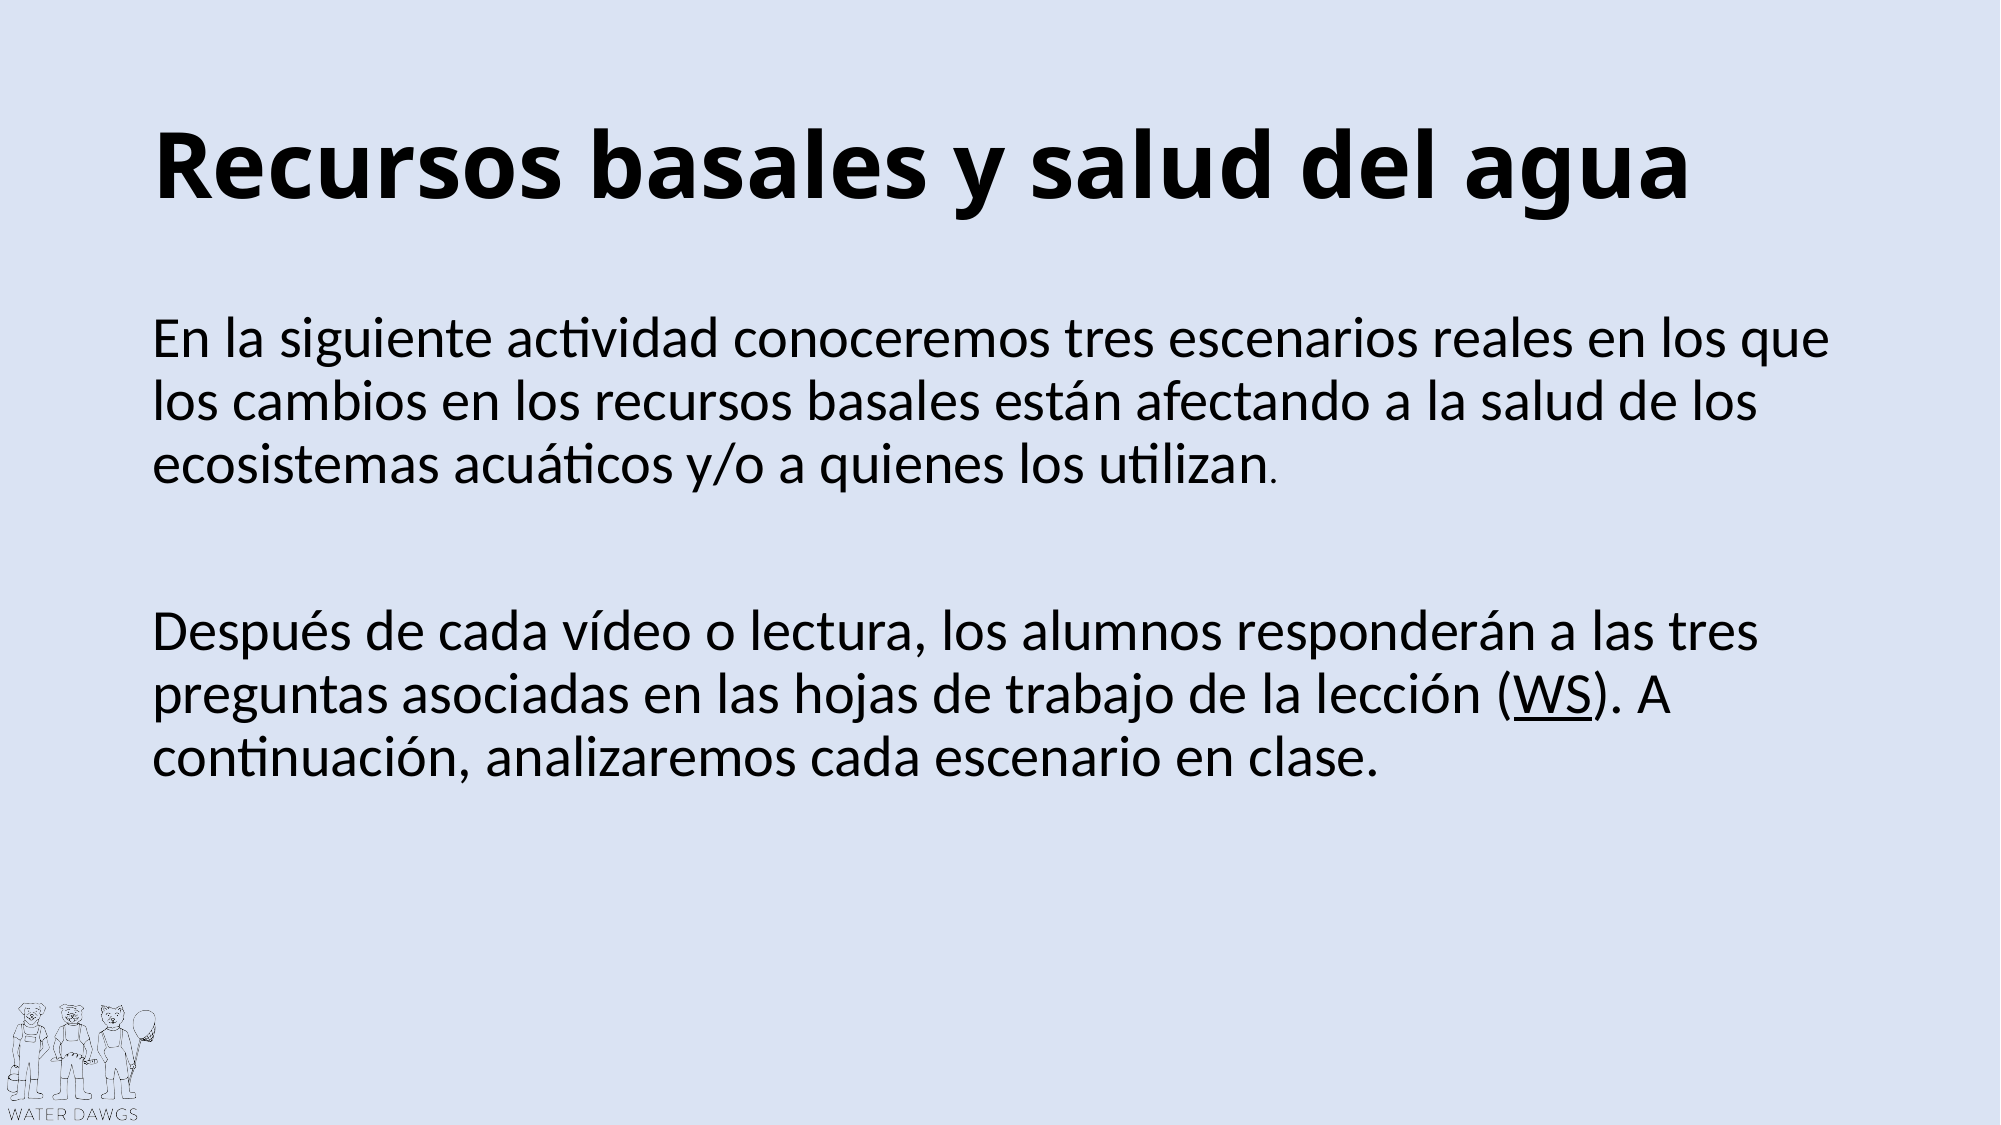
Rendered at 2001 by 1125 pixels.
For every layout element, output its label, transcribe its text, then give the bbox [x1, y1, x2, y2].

picture [0, 967, 172, 1125]
title Recursos basales y salud del agua [137, 59, 1863, 278]
list En la siguiente actividad conoceremos tres escenarios reales en los que los cambios en los recursos basales están afectando a la salud de los ecosistemas acuáticos y/o a quienes los utilizan. Después de cada vídeo o lectura, los alumnos responderán a las tres preguntas asociadas en las hojas de trabajo de la lección (WS). A continuación, analizaremos cada escenario en clase. [137, 299, 1863, 1014]
